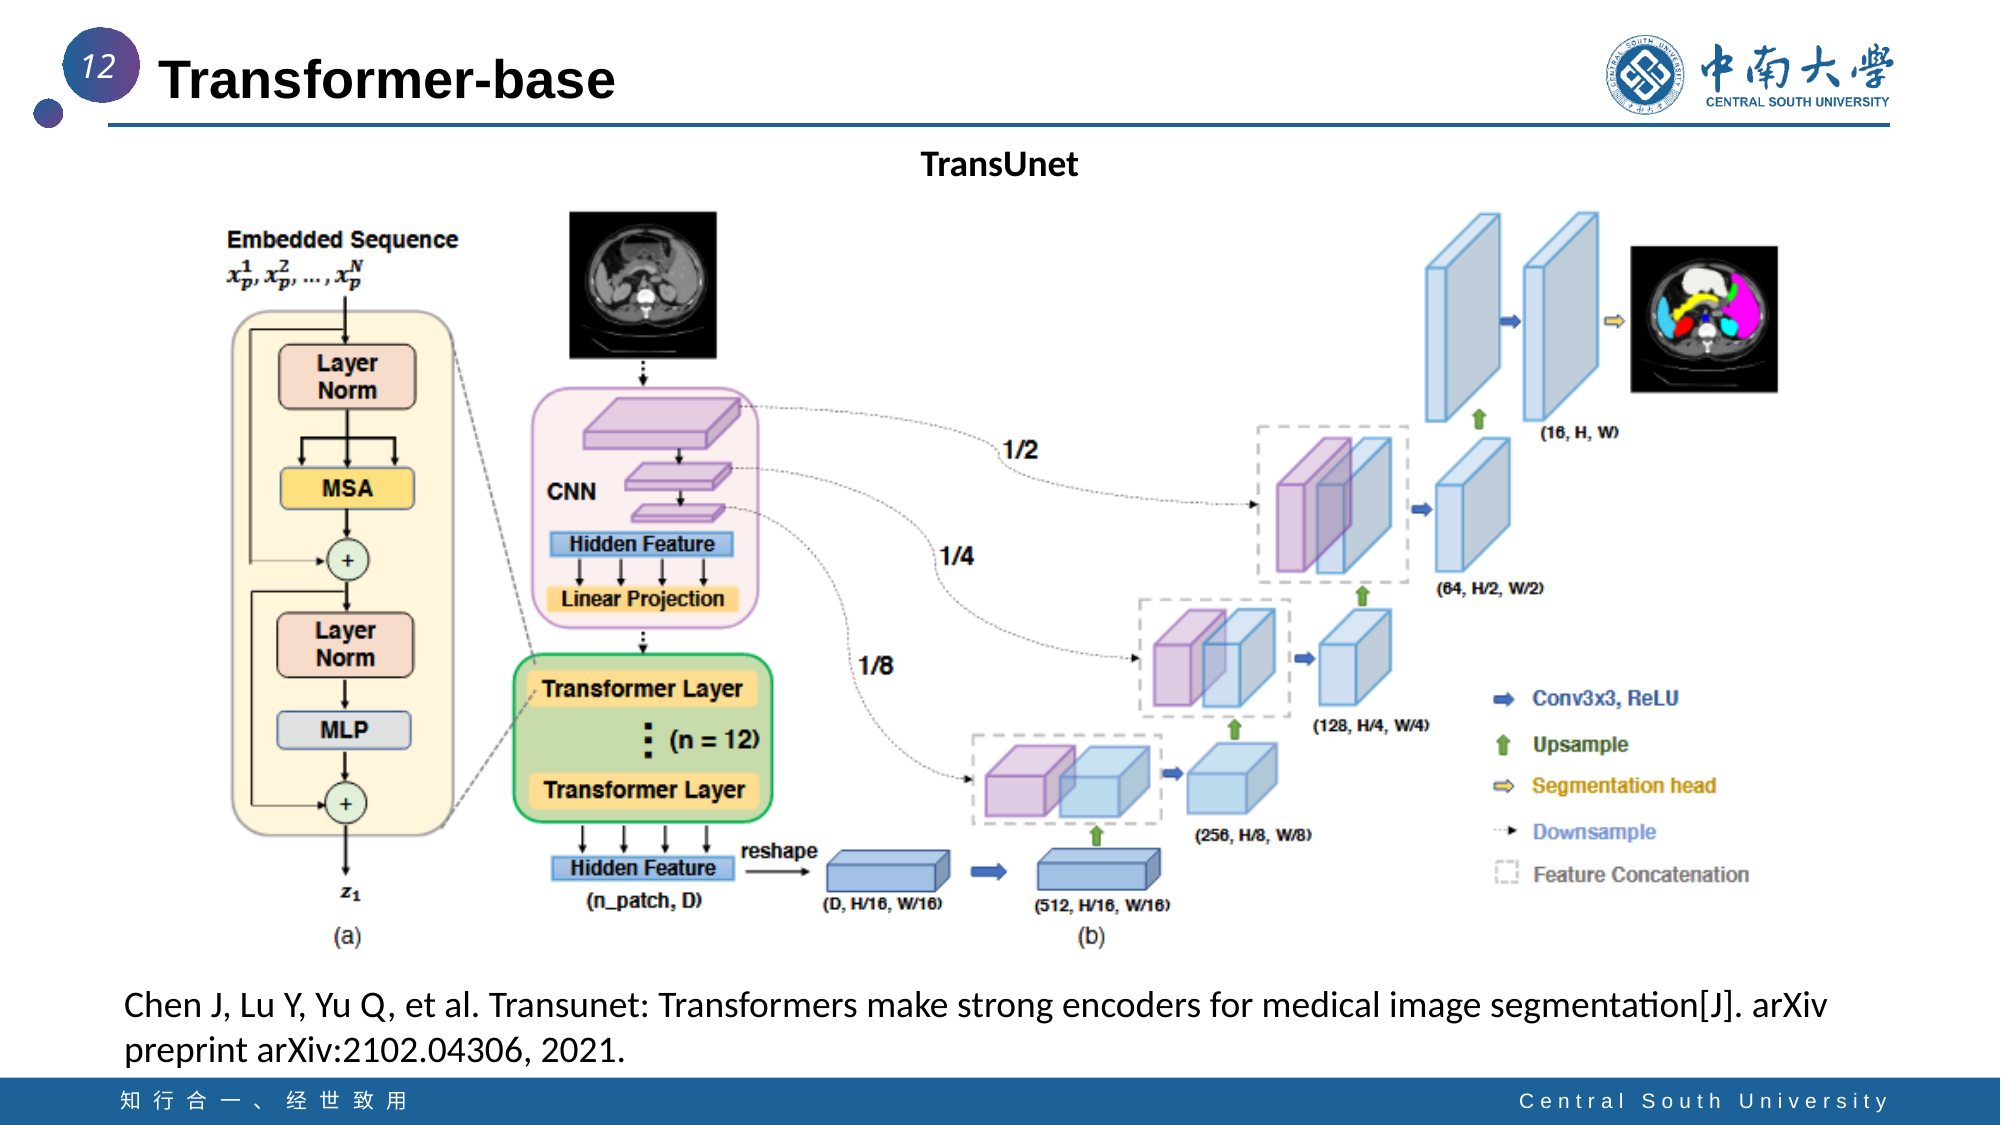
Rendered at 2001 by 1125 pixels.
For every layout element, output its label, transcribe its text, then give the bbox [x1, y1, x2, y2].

picture [203, 178, 1797, 975]
text_box [0, 1077, 2000, 1125]
text_box 知行合一、经世致用 [105, 1080, 423, 1120]
picture [1595, 28, 1907, 121]
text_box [33, 26, 153, 128]
text_box Transformer-base [158, 0, 1050, 118]
text_box Central South University [1504, 1080, 1902, 1120]
text_box Chen J, Lu Y, Yu Q, et al. Transunet: Transformers make strong encoders for medical image segmentation[J]. arXiv preprint arXiv:2102.04306, 2021. [109, 972, 1891, 1077]
text_box TransUnet [905, 131, 1095, 178]
